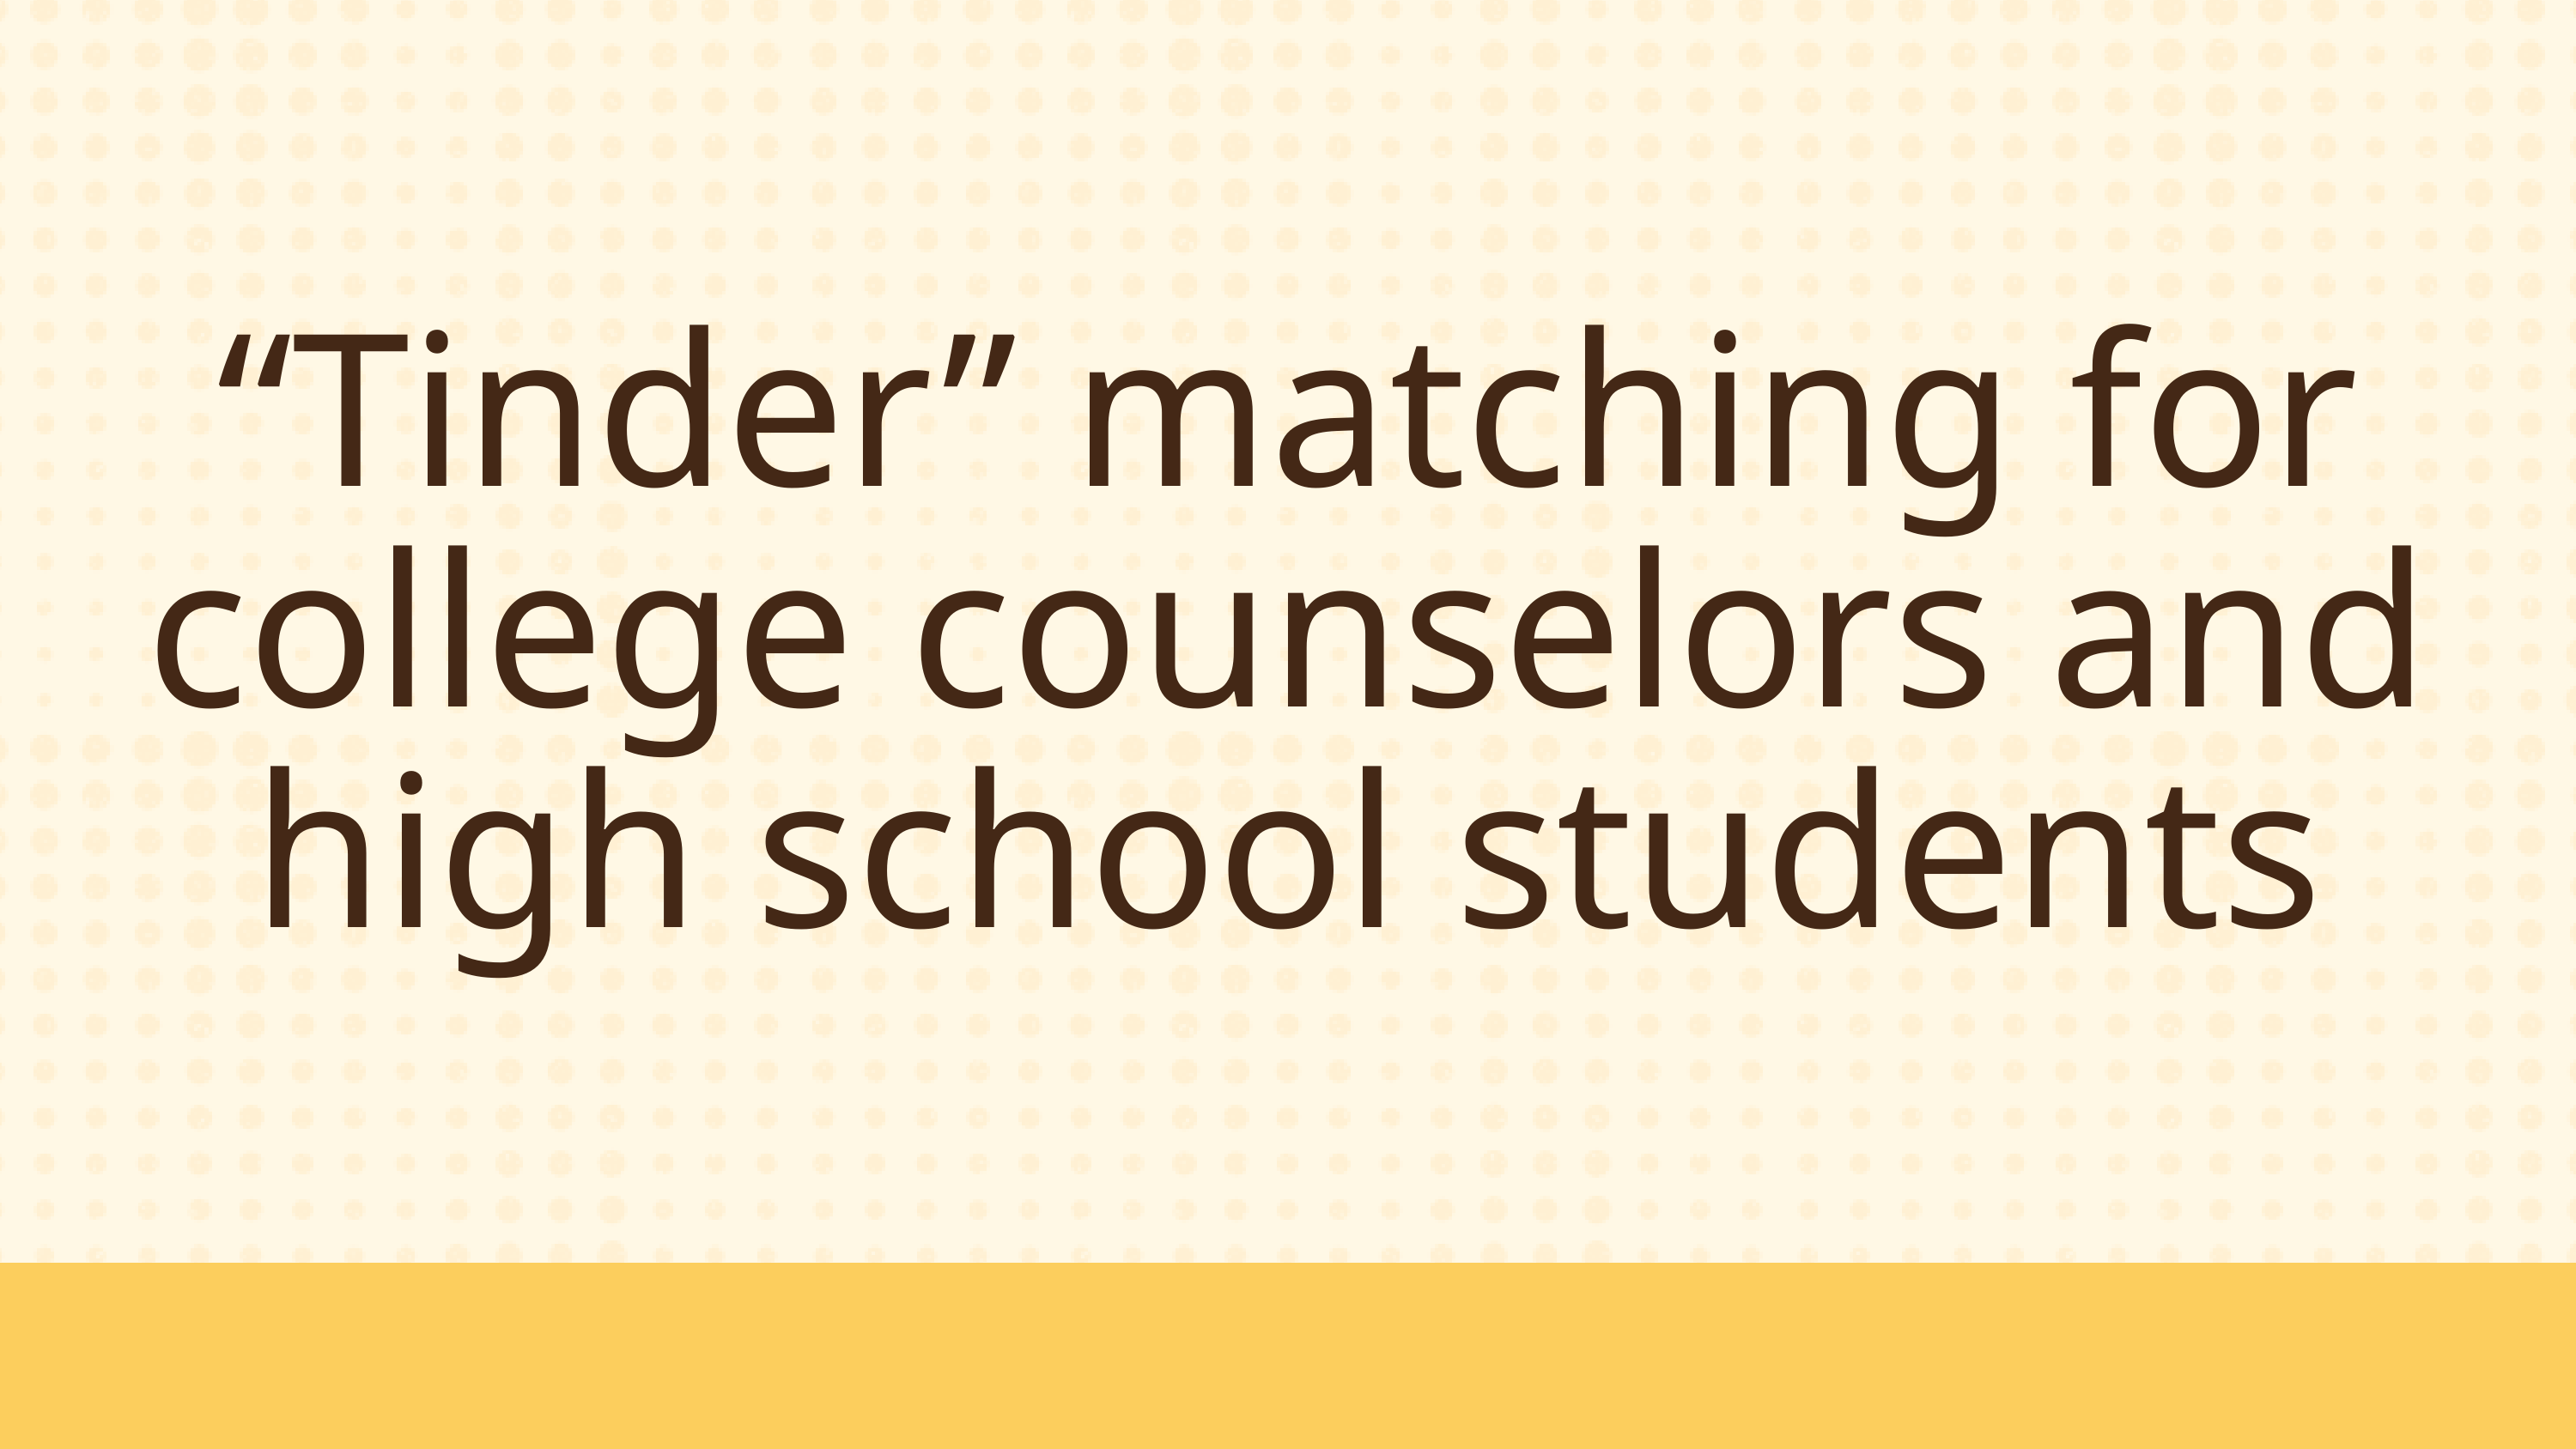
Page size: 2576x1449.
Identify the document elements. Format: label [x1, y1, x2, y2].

text_box [0, 1262, 2576, 1449]
text_box [0, 0, 2576, 1259]
